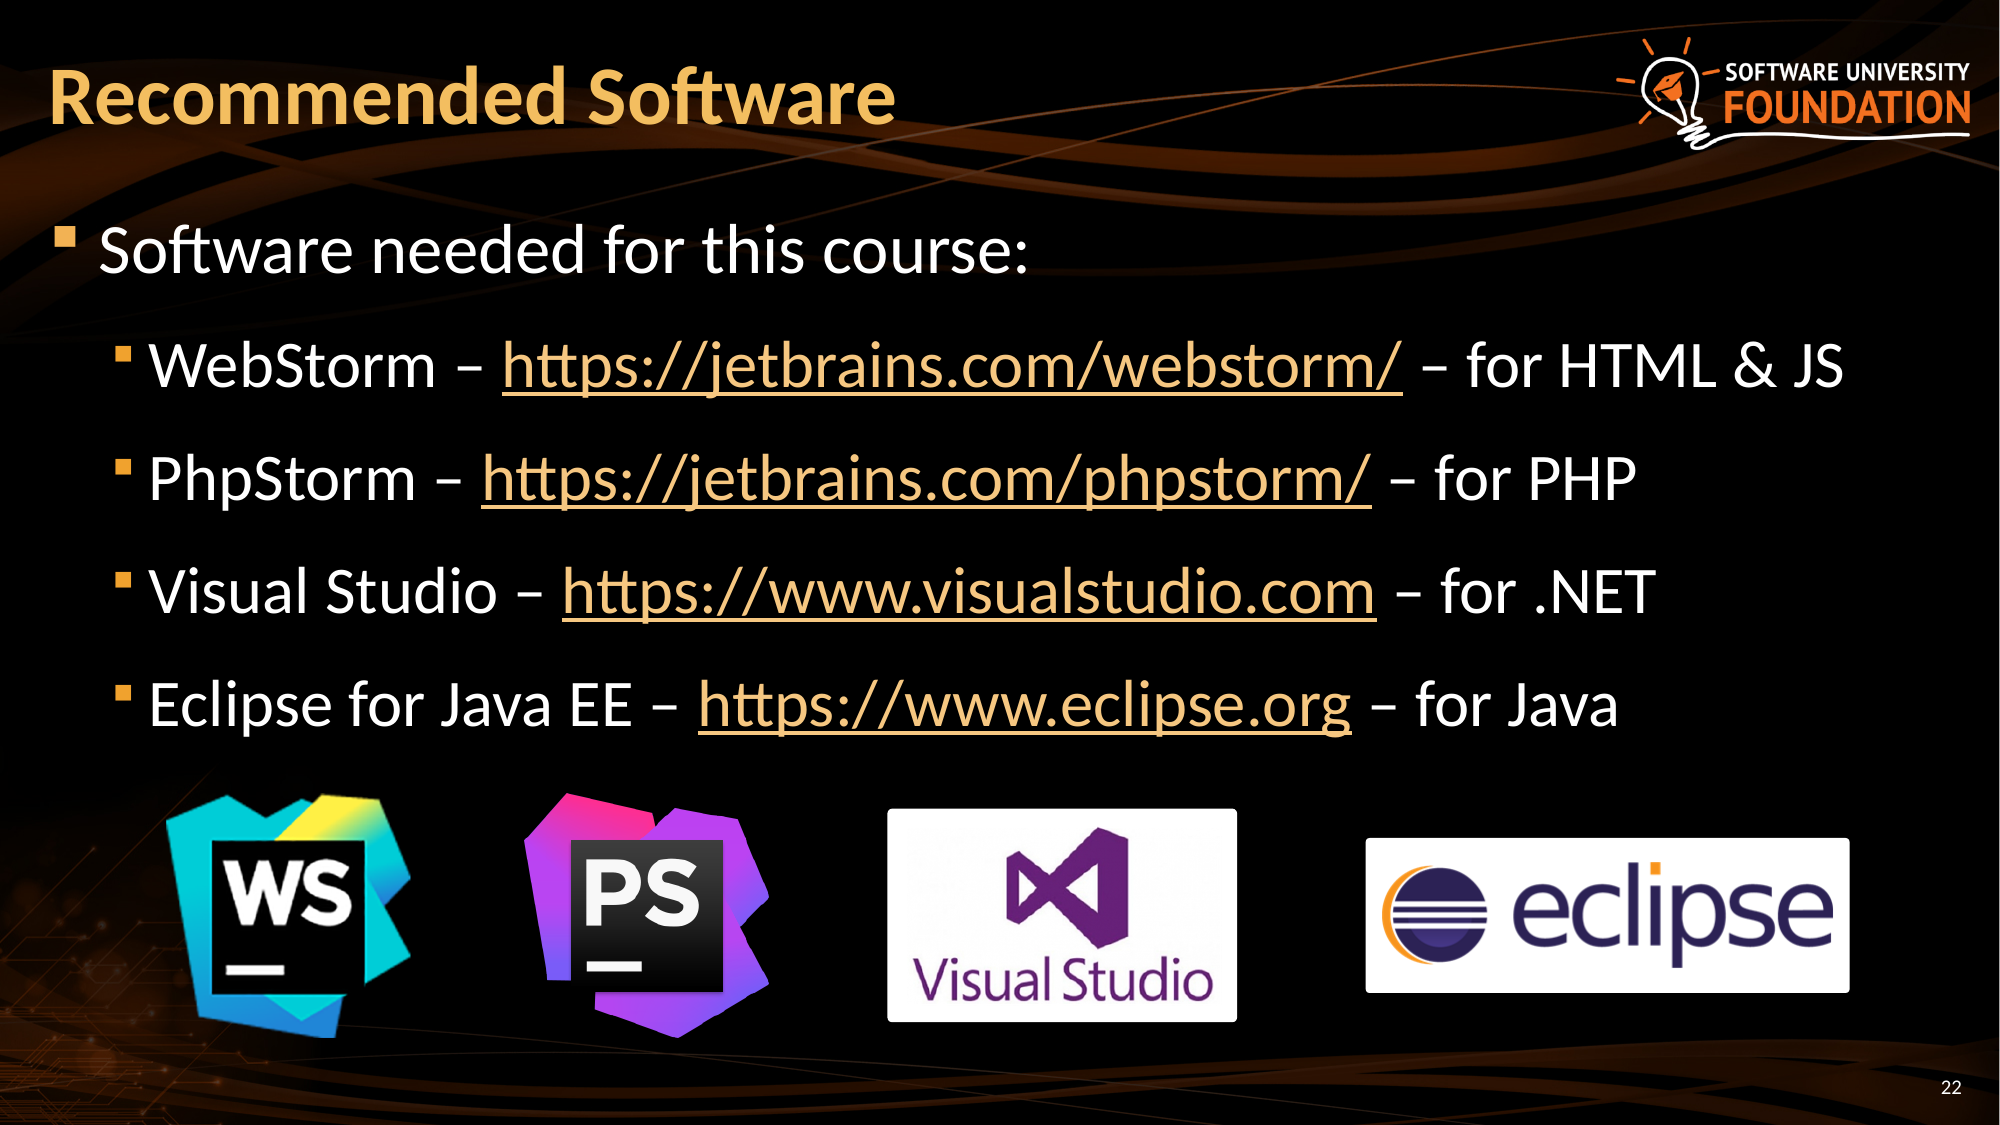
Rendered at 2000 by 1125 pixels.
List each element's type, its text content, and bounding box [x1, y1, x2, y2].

list Software needed for this course: WebStorm – https://jetbrains.com/webstorm/ – for HTML & JS PhpStorm – https://jetbrains.com/phpstorm/ – for PHP Visual Studio – https://www.visualstudio.com – for .NET Eclipse for Java EE – https://www.eclipse.org – for Java [31, 188, 1968, 1103]
picture [0, 0, 2000, 1125]
title Recommended Software [30, 6, 1602, 189]
